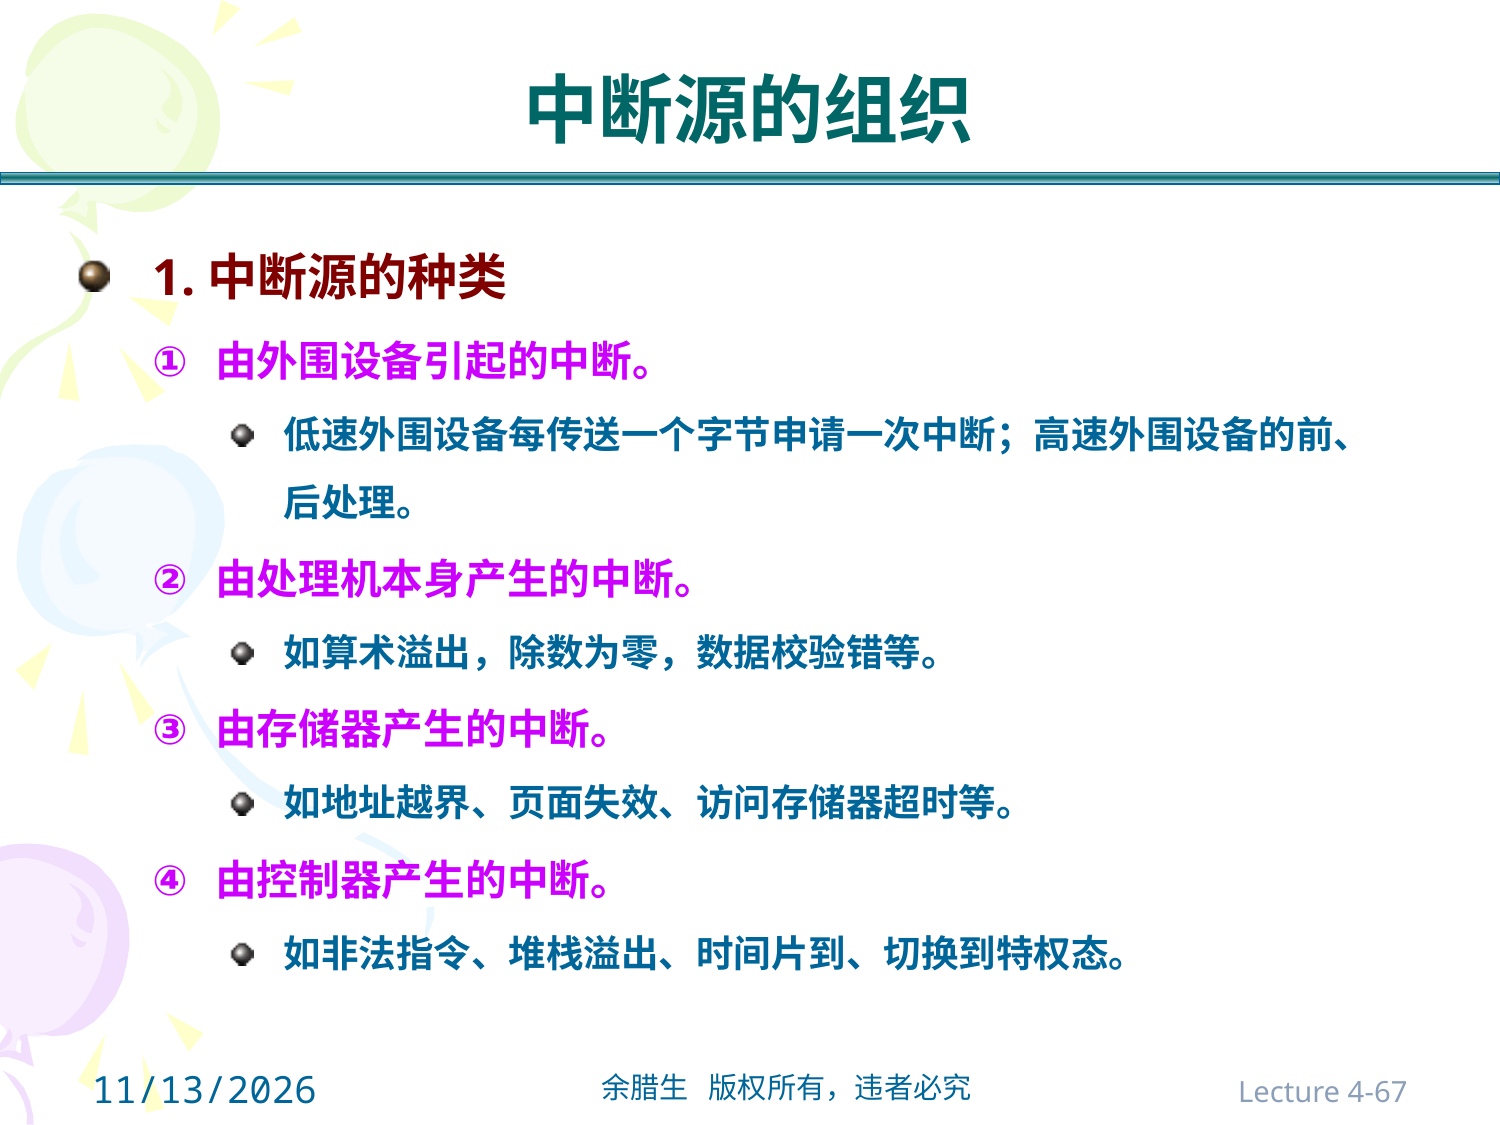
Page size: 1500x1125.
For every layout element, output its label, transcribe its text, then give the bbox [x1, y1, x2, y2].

list 1.中断源的种类 由外围设备引起的中断。 低速外围设备每传送一个字节申请一次中断；高速外围设备的前、后处理。 由处理机本身产生的中断。 如算术溢出，除数为零，数据校验错等。 由存储器产生的中断。 如地址越界、页面失效、访问存储器超时等。 由控制器产生的中断。 如非法指令、堆栈溢出、时间片到、切换到特权态。 [62, 208, 1400, 1038]
picture [227, 788, 254, 816]
title 中断源的组织 [72, 78, 1425, 161]
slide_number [76, 1058, 573, 1125]
picture [227, 939, 254, 966]
picture [227, 420, 254, 447]
slide_number Lecture 4-67 [1072, 1066, 1423, 1125]
picture [77, 259, 110, 292]
picture [227, 638, 254, 665]
